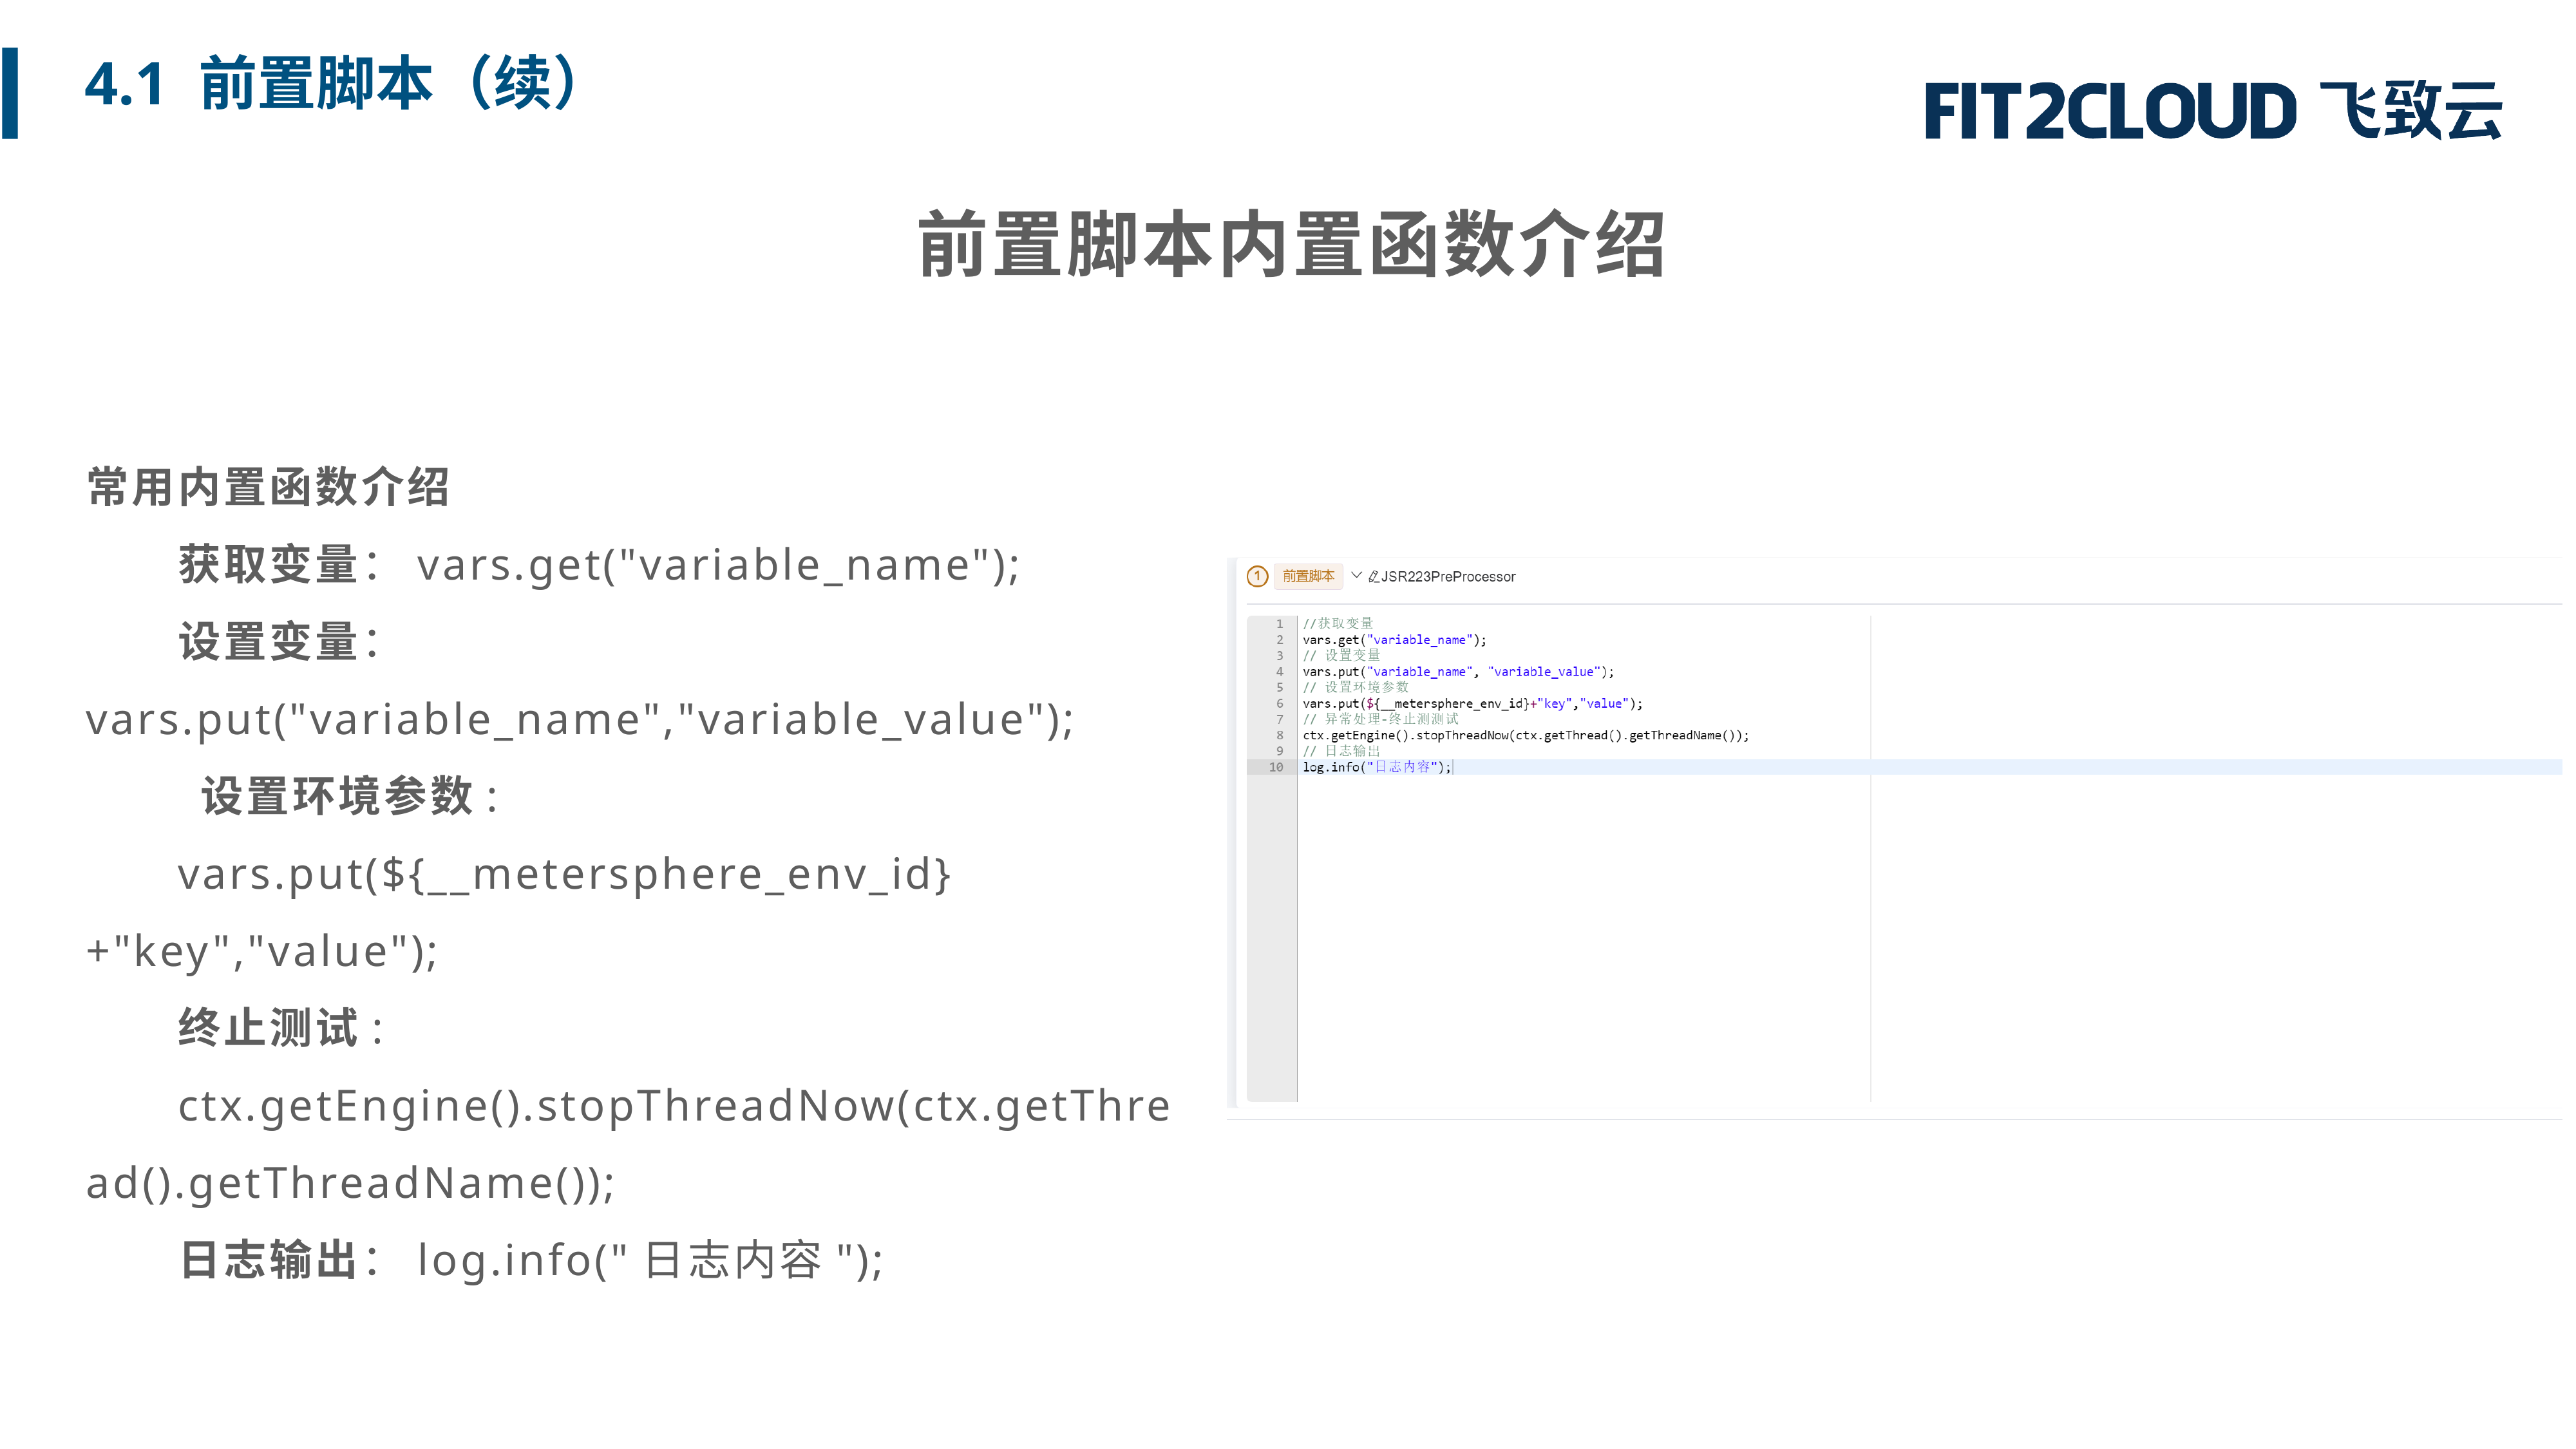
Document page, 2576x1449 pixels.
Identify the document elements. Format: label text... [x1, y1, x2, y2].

text_box 前置脚本内置函数介绍 [8, 184, 2576, 292]
picture [1926, 80, 2503, 140]
text_box 常用内置函数介绍 获取变量：vars.get("variable_name"); 设置变量：vars.put("variable_name","variable_value"); 设置环境参数: vars.put(${__metersphere_env_id}+"key","value"); 终止测试: ctx.getEngine().stopThreadNow(ctx.getThread().getThreadName()); 日志输出：log.info("日志内容"); [78, 328, 1197, 1389]
text_box 4.1 前置脚本（续） [71, 40, 1309, 173]
text_box [2, 47, 18, 139]
picture [1227, 556, 2562, 1129]
